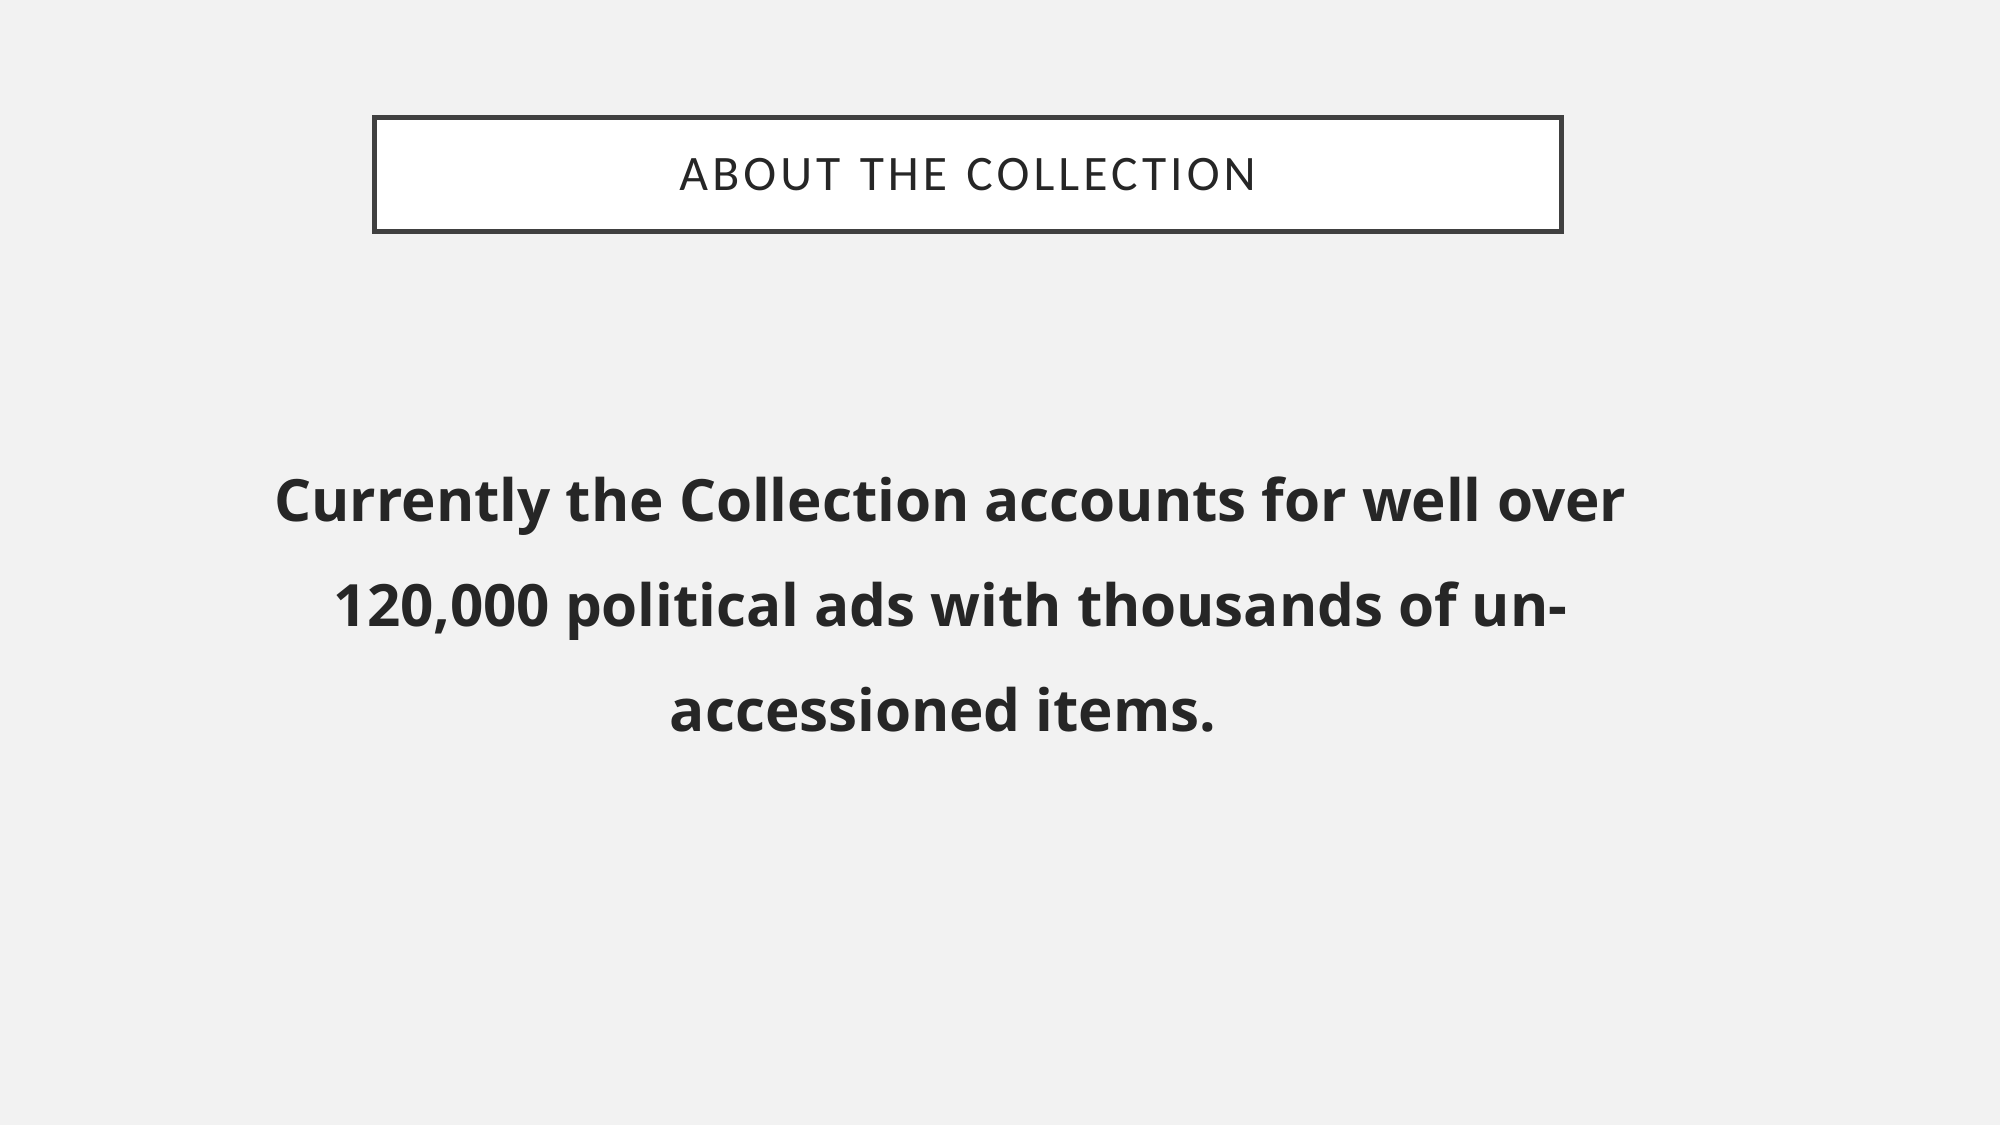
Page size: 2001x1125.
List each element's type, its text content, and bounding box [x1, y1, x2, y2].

list Currently the Collection accounts for well over 120,000 political ads with thousands of un-accessioned items. [236, 420, 1666, 846]
title About the Collection [372, 115, 1564, 234]
